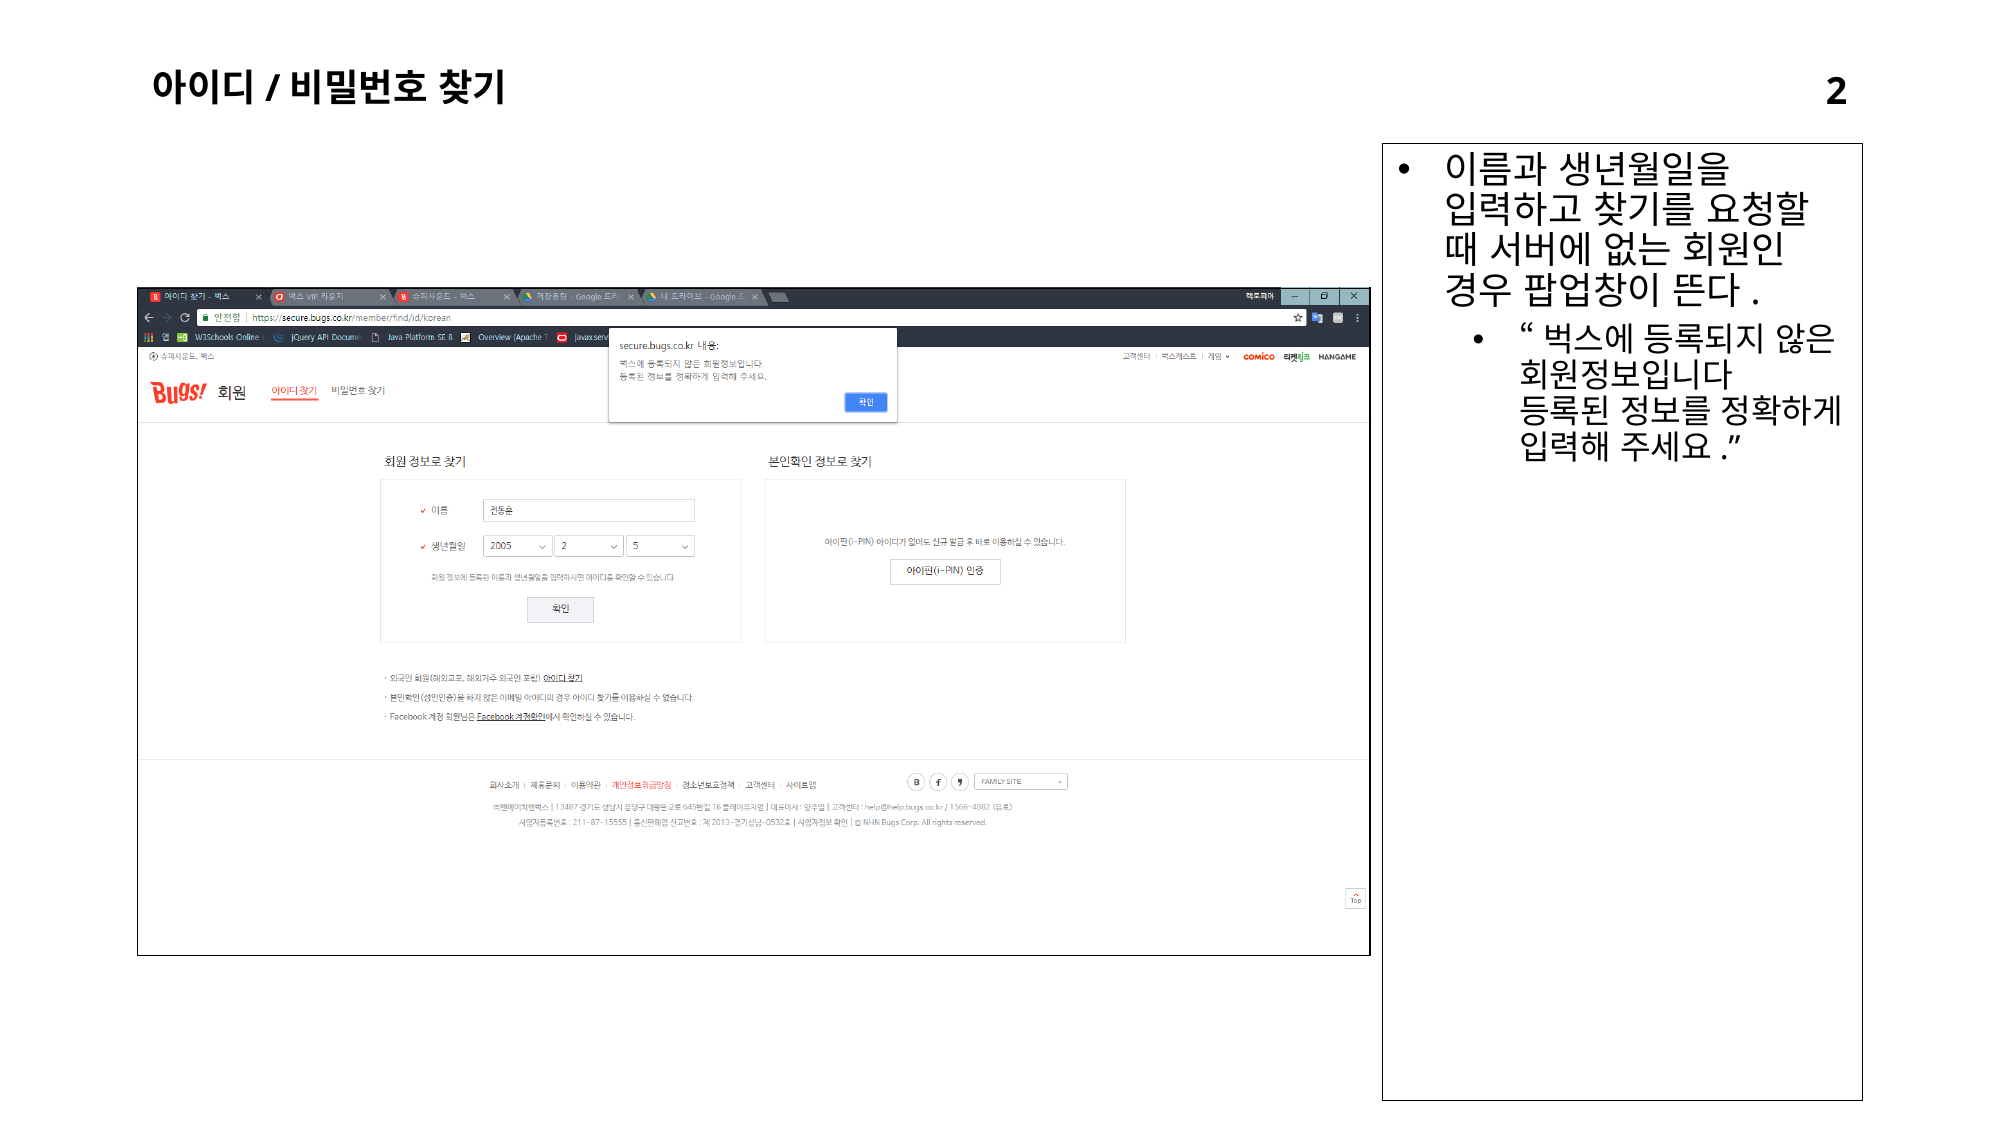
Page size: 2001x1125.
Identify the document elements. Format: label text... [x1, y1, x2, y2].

list 이름과 생년월일을 입력하고 찾기를 요청할 때 서버에 없는 회원인 경우 팝업창이 뜬다. “벅스에 등록되지 않은 회원정보입니다 등록된 정보를 정확하게 입력해 주세요.” [1382, 143, 1863, 1101]
title 아이디/비밀번호 찾기 [137, 59, 999, 120]
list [137, 287, 1371, 956]
list 2 [999, 59, 1863, 120]
